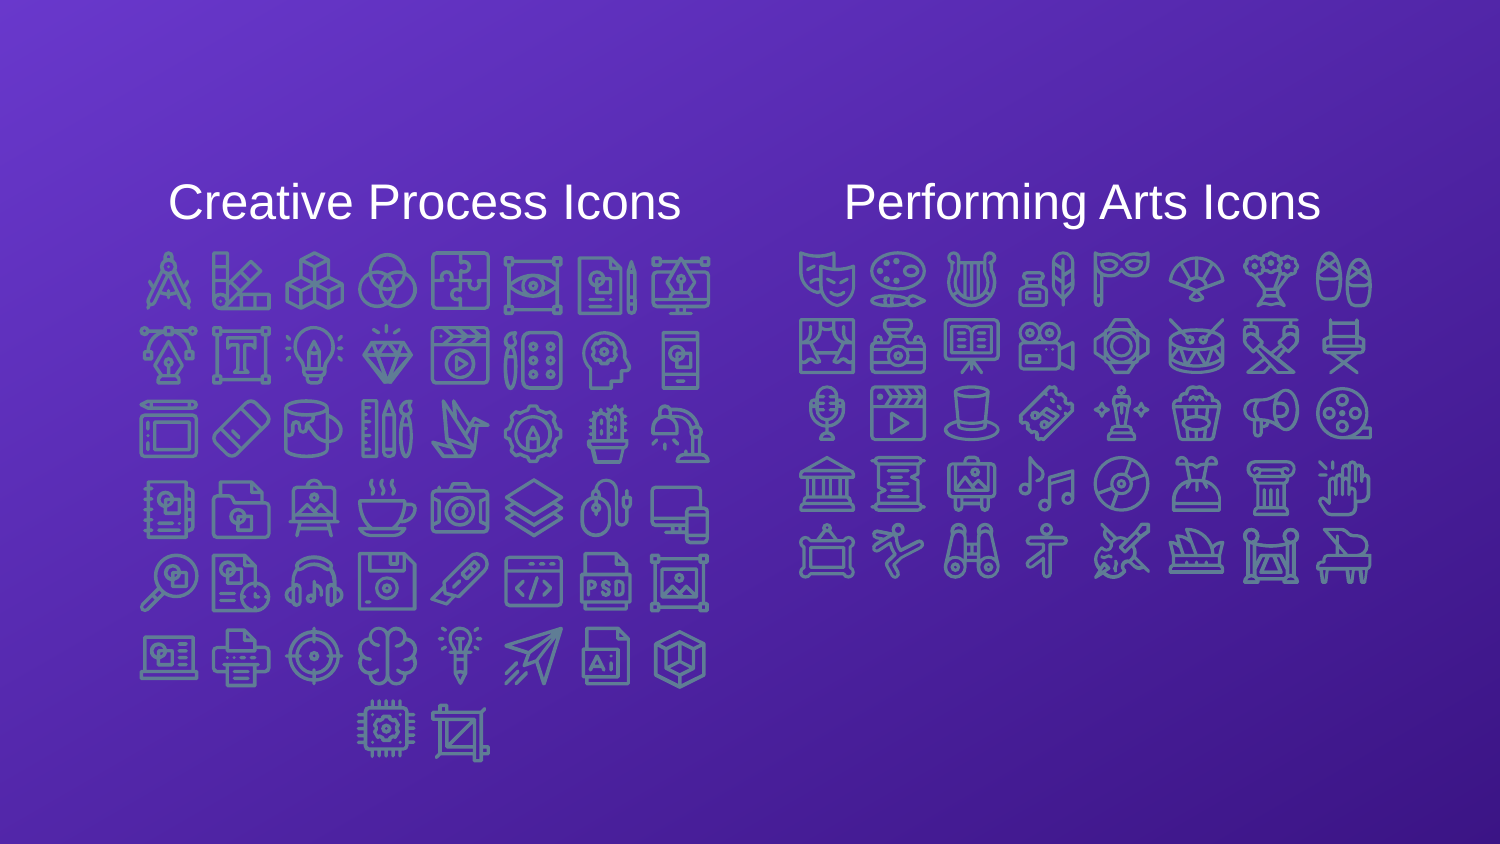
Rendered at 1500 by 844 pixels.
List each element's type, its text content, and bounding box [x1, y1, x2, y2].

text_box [869, 251, 927, 308]
text_box [650, 485, 709, 545]
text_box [211, 399, 272, 458]
text_box [1322, 318, 1366, 375]
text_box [362, 340, 414, 384]
text_box [371, 327, 381, 335]
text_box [586, 403, 630, 465]
text_box [1168, 318, 1225, 374]
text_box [1315, 251, 1373, 308]
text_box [581, 330, 633, 391]
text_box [1315, 386, 1373, 440]
text_box [1242, 318, 1300, 374]
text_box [1092, 522, 1151, 580]
text_box [285, 251, 344, 310]
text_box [211, 325, 272, 386]
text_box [1317, 459, 1371, 517]
text_box [1246, 460, 1296, 517]
text_box [872, 522, 925, 579]
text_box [869, 318, 927, 375]
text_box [943, 317, 1001, 375]
text_box [284, 399, 343, 459]
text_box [211, 628, 271, 688]
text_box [211, 251, 272, 311]
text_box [1090, 455, 1153, 512]
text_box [503, 330, 563, 391]
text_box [579, 551, 632, 611]
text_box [139, 325, 199, 385]
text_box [798, 522, 856, 579]
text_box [869, 385, 927, 442]
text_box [138, 399, 199, 459]
text_box [799, 318, 856, 375]
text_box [284, 626, 344, 686]
text_box [358, 626, 418, 686]
text_box [1168, 256, 1225, 303]
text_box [356, 698, 416, 759]
text_box [1168, 527, 1225, 574]
text_box [431, 703, 490, 763]
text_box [1242, 527, 1300, 585]
text_box [943, 385, 1000, 442]
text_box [1093, 251, 1150, 308]
text_box [431, 399, 490, 459]
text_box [1018, 321, 1075, 371]
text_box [145, 250, 192, 310]
text_box [1243, 388, 1300, 438]
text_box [430, 325, 490, 386]
text_box [431, 251, 490, 310]
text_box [649, 553, 709, 613]
text_box [947, 251, 997, 308]
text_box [357, 551, 417, 611]
text_box [799, 455, 856, 512]
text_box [284, 554, 344, 608]
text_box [211, 553, 271, 613]
title Performing Arts Icons [797, 154, 1369, 234]
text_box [503, 404, 563, 464]
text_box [504, 555, 564, 608]
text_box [288, 478, 341, 538]
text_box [946, 455, 997, 513]
text_box [358, 252, 418, 309]
text_box [384, 323, 389, 334]
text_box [577, 256, 638, 316]
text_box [437, 626, 483, 686]
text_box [503, 626, 564, 686]
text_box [661, 330, 700, 391]
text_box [139, 635, 199, 681]
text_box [1018, 384, 1076, 442]
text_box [1024, 522, 1069, 579]
title Creative Process Icons [139, 154, 711, 234]
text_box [211, 480, 271, 540]
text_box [503, 255, 563, 316]
text_box [653, 630, 706, 689]
text_box [1316, 527, 1372, 584]
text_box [357, 478, 418, 538]
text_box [869, 455, 927, 513]
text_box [361, 399, 414, 459]
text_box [581, 626, 631, 686]
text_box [429, 551, 491, 606]
text_box [580, 478, 633, 538]
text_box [142, 480, 195, 540]
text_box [943, 522, 1001, 580]
text_box [651, 256, 711, 316]
text_box [392, 328, 401, 335]
text_box [809, 385, 846, 441]
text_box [798, 251, 856, 308]
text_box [650, 404, 711, 464]
text_box [504, 478, 564, 538]
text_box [1093, 317, 1150, 375]
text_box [139, 553, 199, 613]
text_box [1093, 384, 1150, 442]
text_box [430, 481, 490, 534]
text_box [1018, 455, 1075, 512]
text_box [1170, 384, 1222, 442]
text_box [1018, 251, 1075, 308]
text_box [1242, 250, 1300, 308]
text_box [1171, 455, 1221, 512]
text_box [284, 325, 344, 385]
